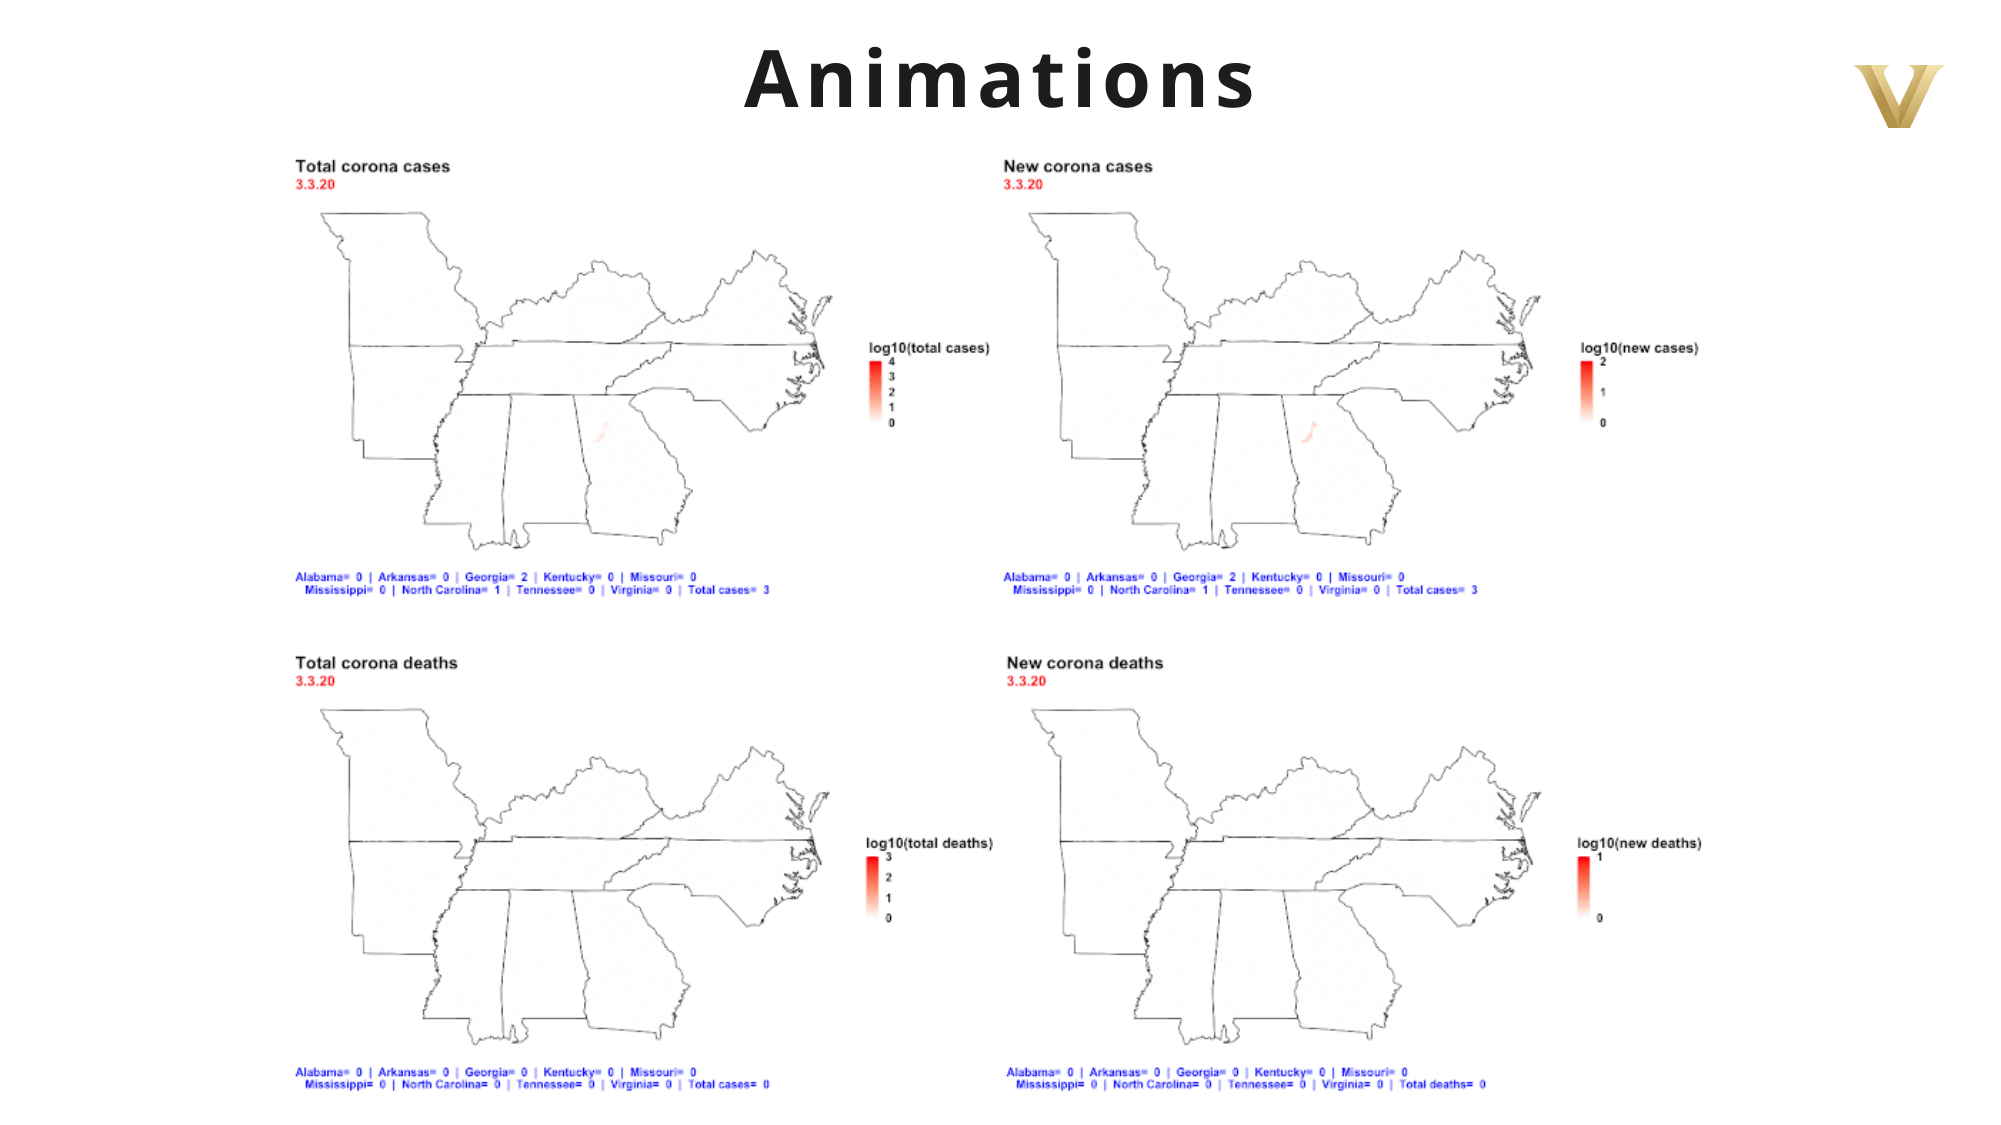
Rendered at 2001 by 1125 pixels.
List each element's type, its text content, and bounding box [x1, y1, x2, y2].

picture [286, 126, 1714, 1125]
text_box Animations [286, 31, 1714, 126]
picture [1854, 65, 1944, 128]
